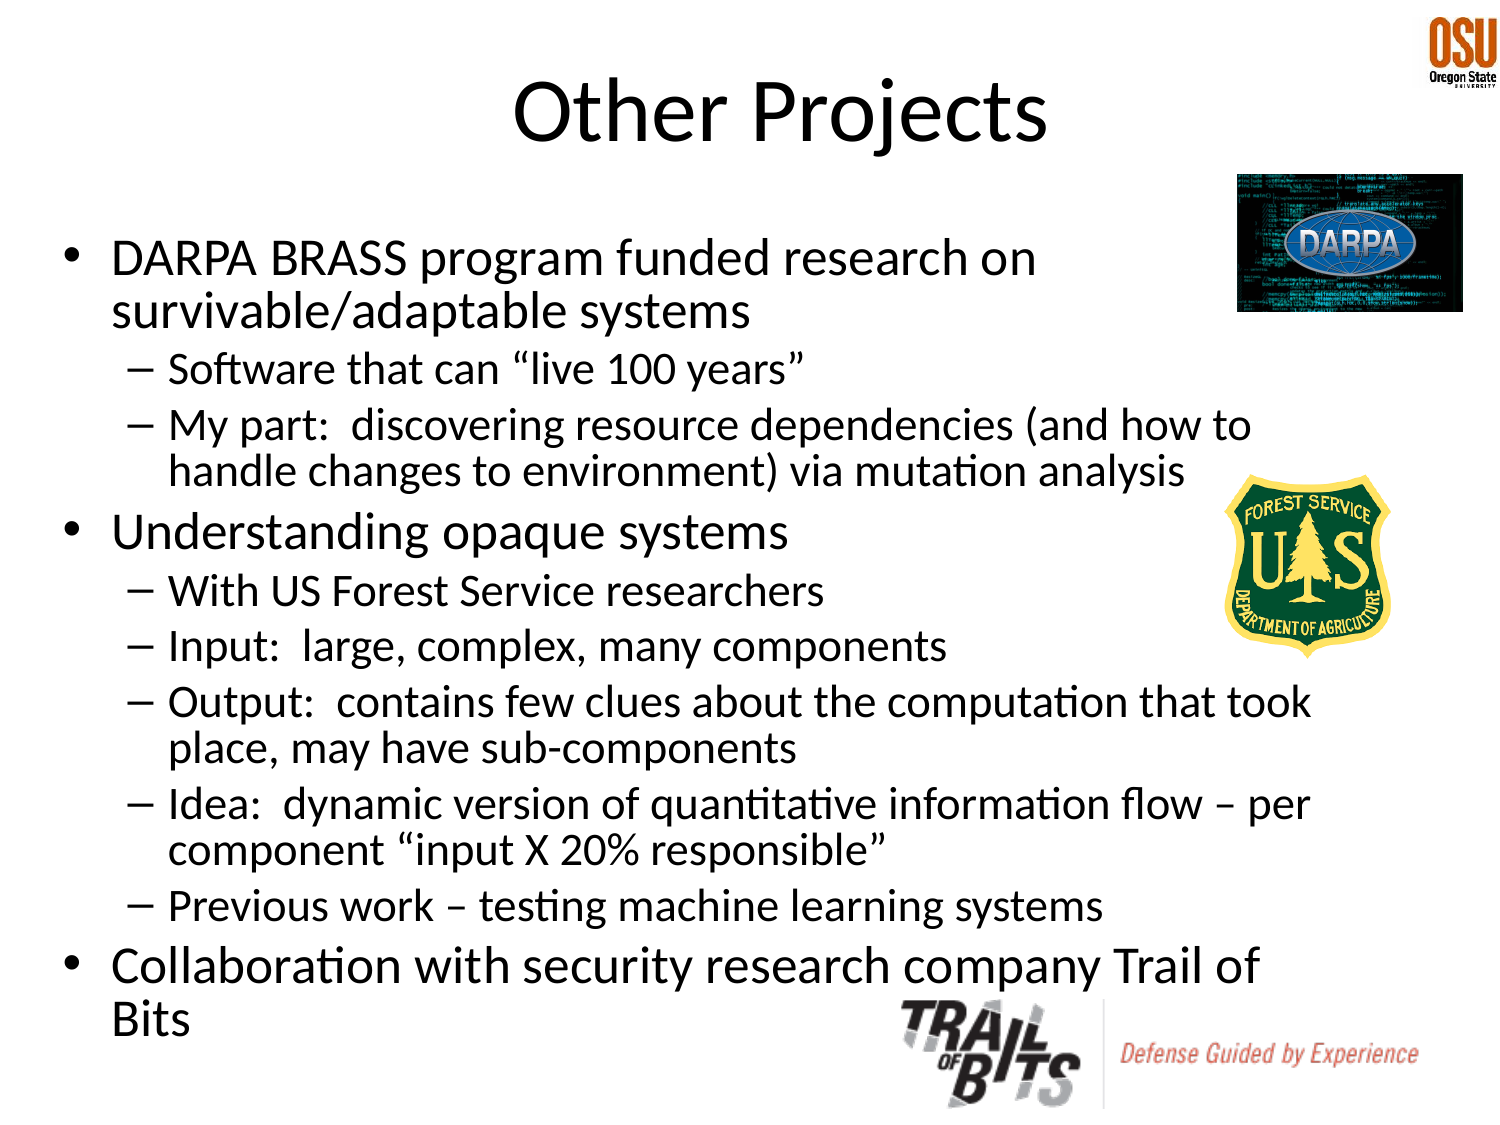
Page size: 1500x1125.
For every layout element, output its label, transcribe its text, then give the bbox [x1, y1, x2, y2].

picture [899, 999, 1430, 1109]
picture [1412, 17, 1500, 88]
title Other Projects [66, 40, 1497, 169]
picture [1237, 174, 1464, 313]
list DARPA BRASS program funded research on survivable/adaptable systems Software that can “live 100 years” My part: discovering resource dependencies (and how to handle changes to environment) via mutation analysis Understanding opaque systems With US Forest Service researchers Input: large, complex, many components Output: contains few clues about the computation that took place, may have sub-components Idea: dynamic version of quantitative information flow – per component “input X 20% responsible” Previous work – testing machine learning systems Collaboration with security research company Trail of Bits [47, 224, 1365, 1058]
picture [1224, 474, 1391, 659]
